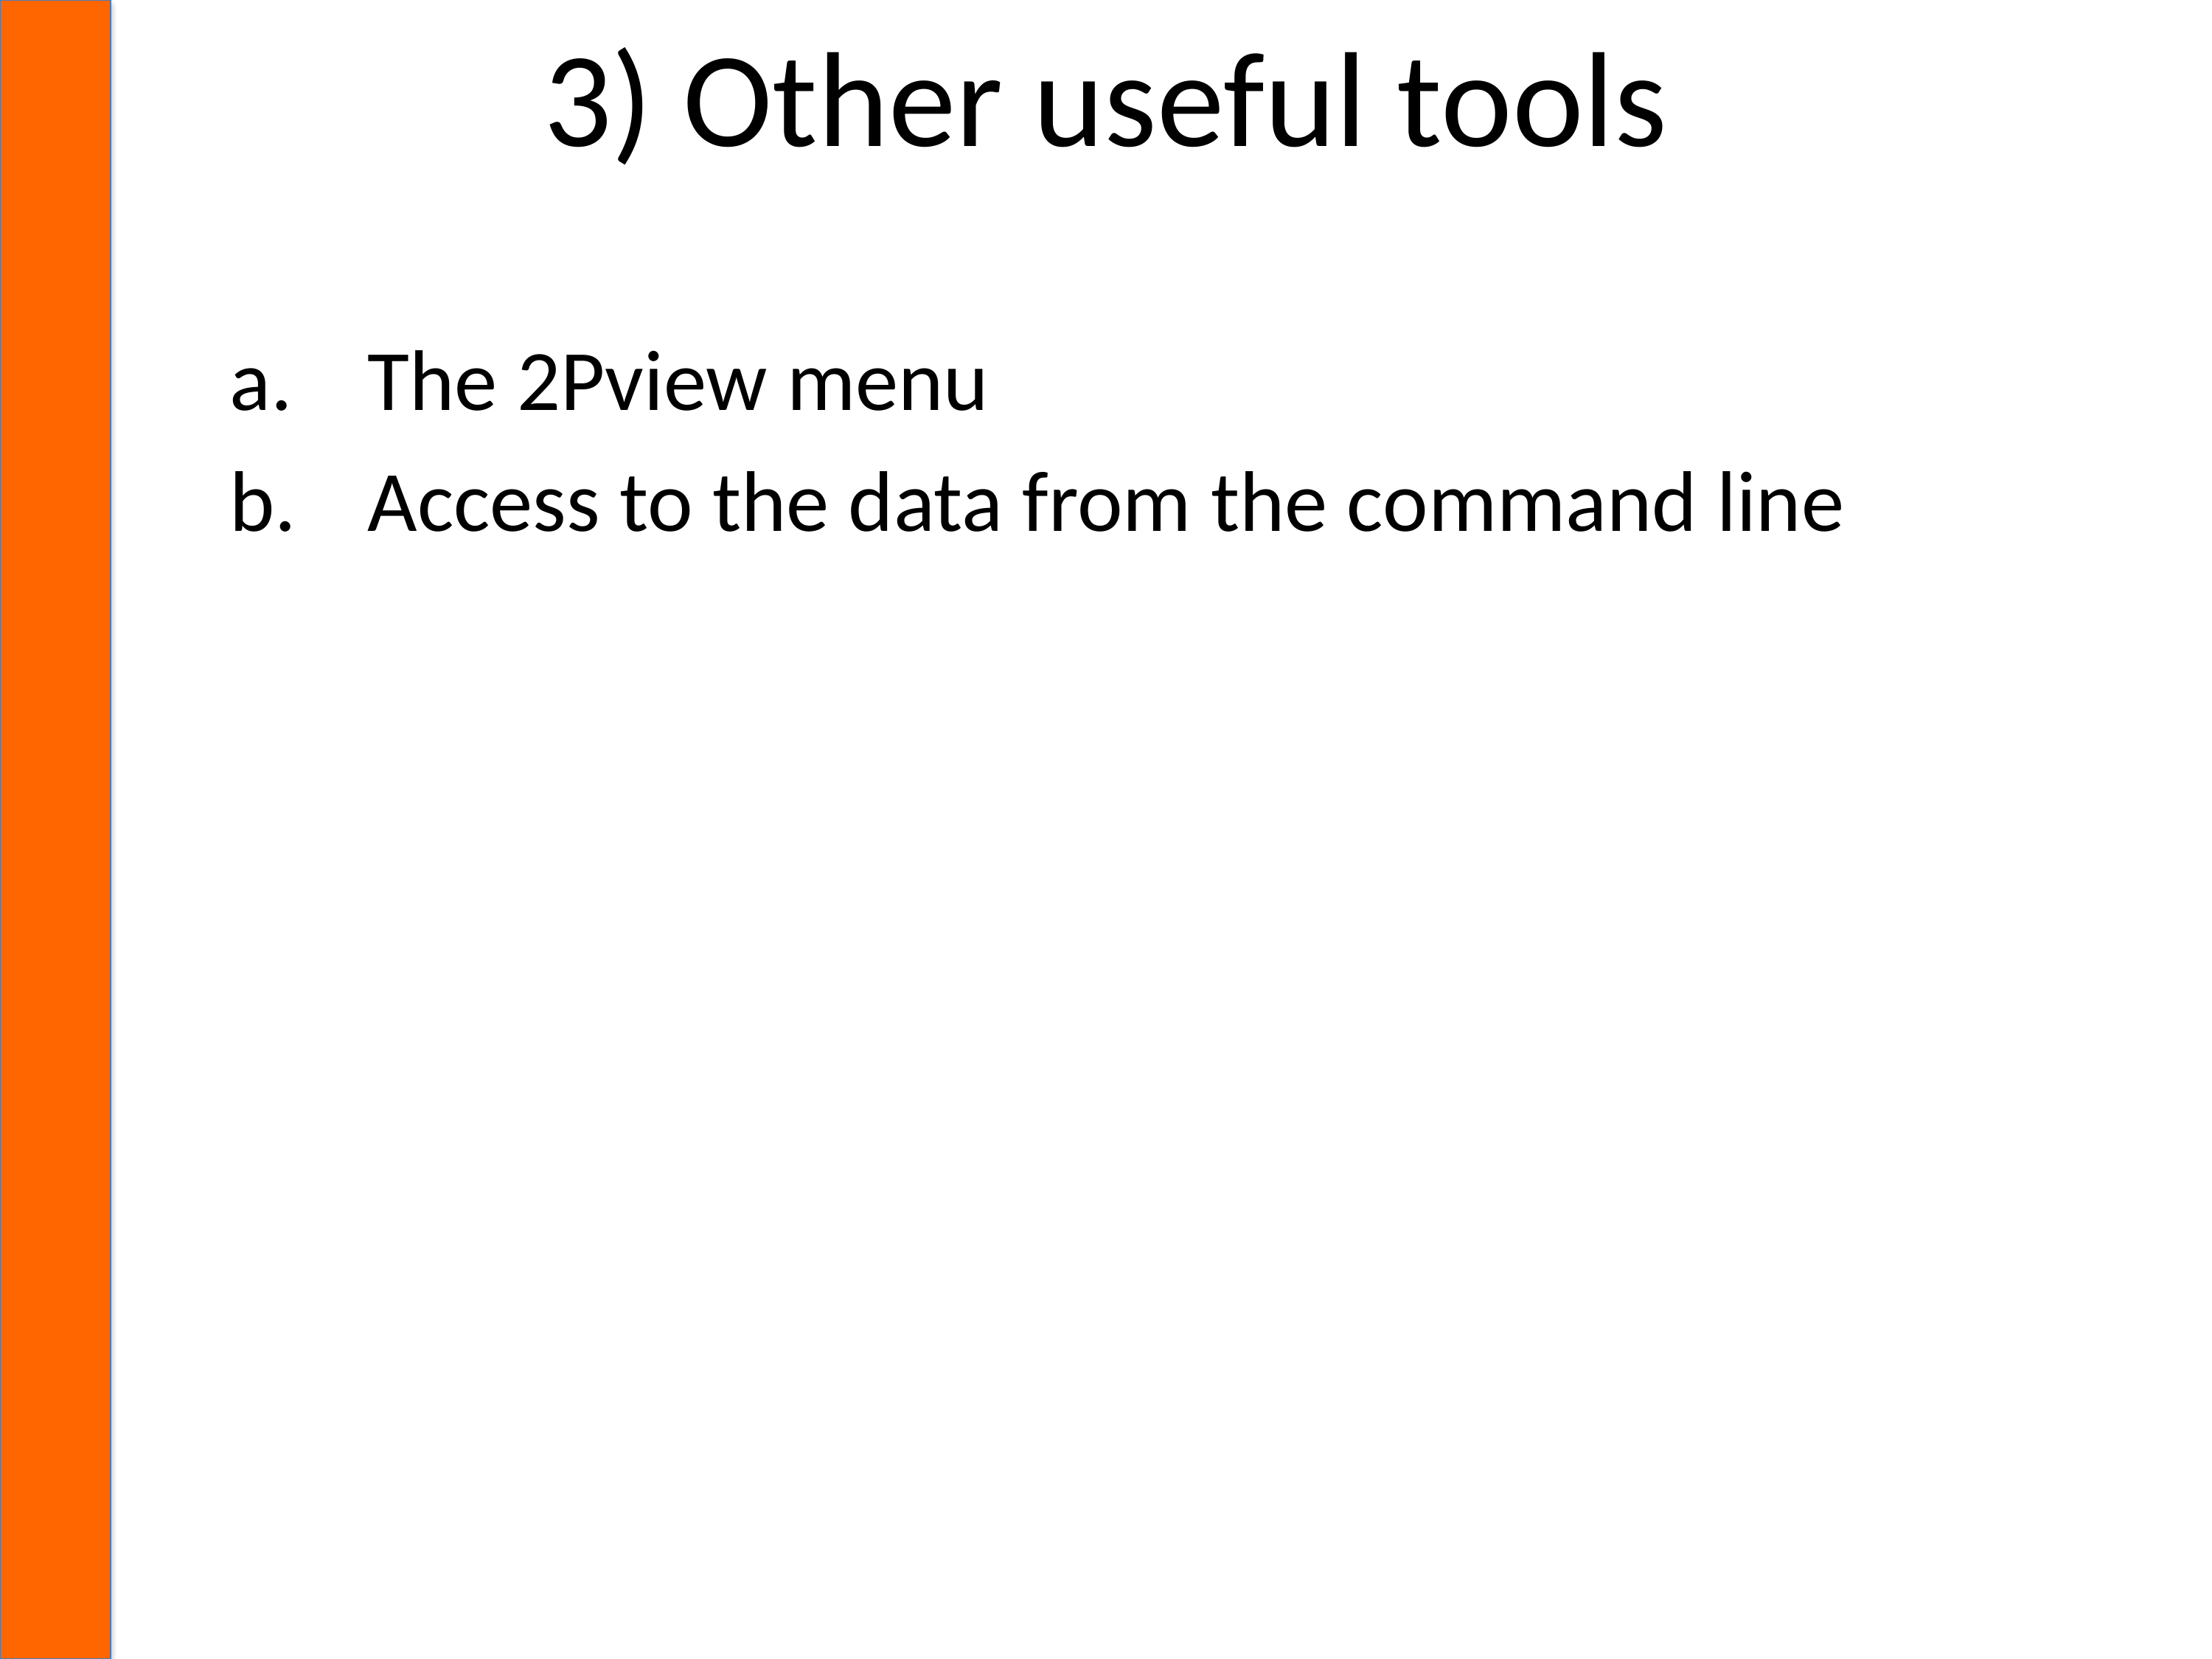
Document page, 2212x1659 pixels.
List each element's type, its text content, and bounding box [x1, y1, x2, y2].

text_box The 2Pview menu Access to the data from the command line [116, 313, 2101, 1613]
title 3) Other useful tools [112, 0, 2101, 184]
text_box [0, 0, 111, 1659]
